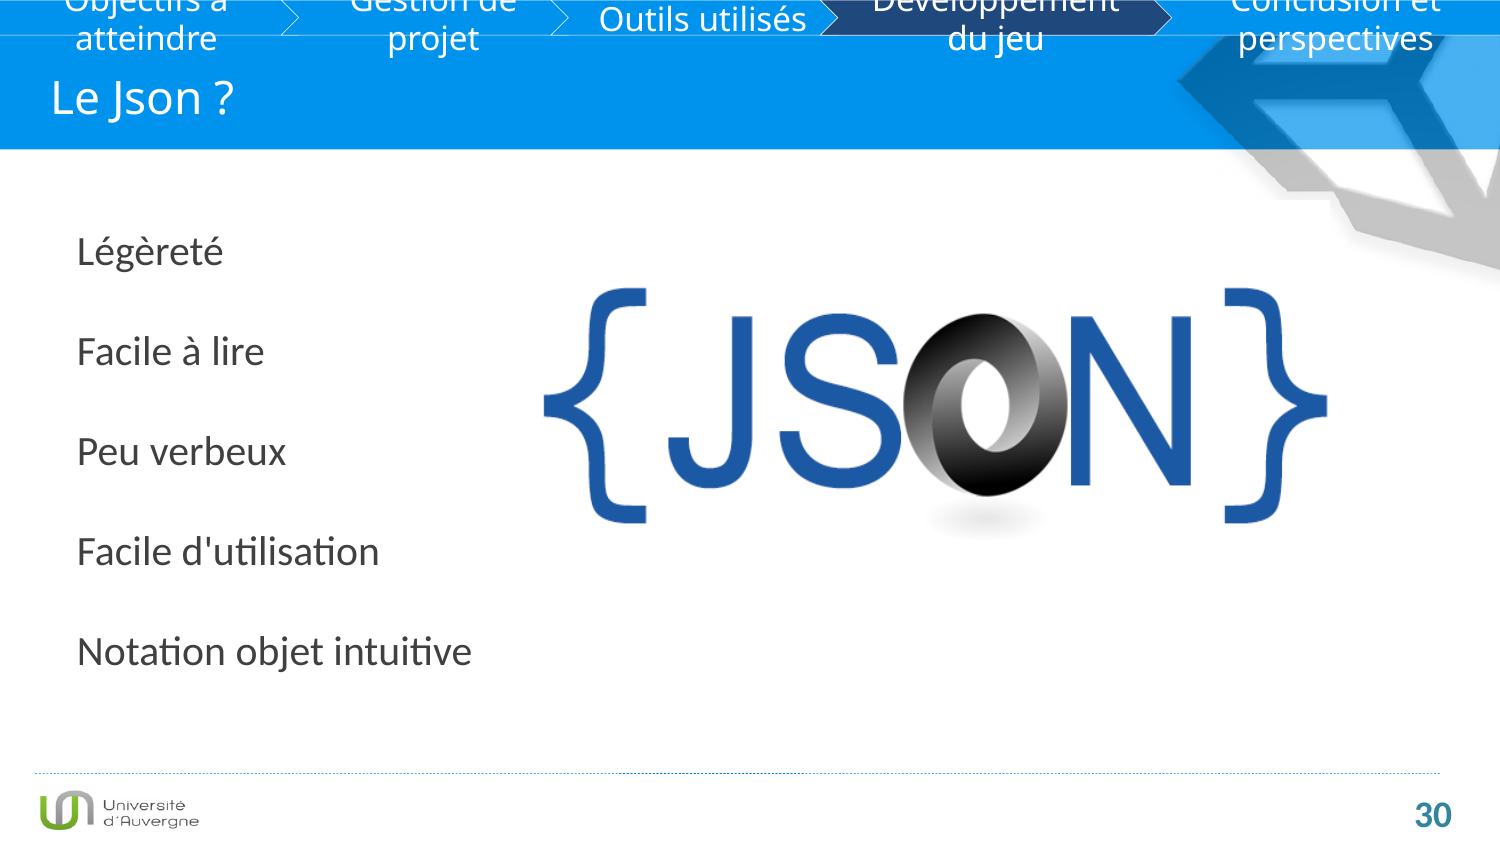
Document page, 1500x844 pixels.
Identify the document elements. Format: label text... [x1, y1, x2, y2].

picture [1243, 36, 1253, 48]
list Le Json ? [35, 61, 1465, 132]
table_cell 4 [1160, 150, 1500, 293]
picture [543, 200, 1330, 618]
text_box Développement du jeu [818, 0, 1174, 38]
picture [1387, 36, 1394, 47]
picture [1312, 36, 1322, 48]
picture [1160, 36, 1500, 150]
picture [34, 785, 201, 832]
text_box Légèreté Facile à lire Peu verbeux Facile d'utilisation Notation objet intuitive [62, 216, 542, 782]
